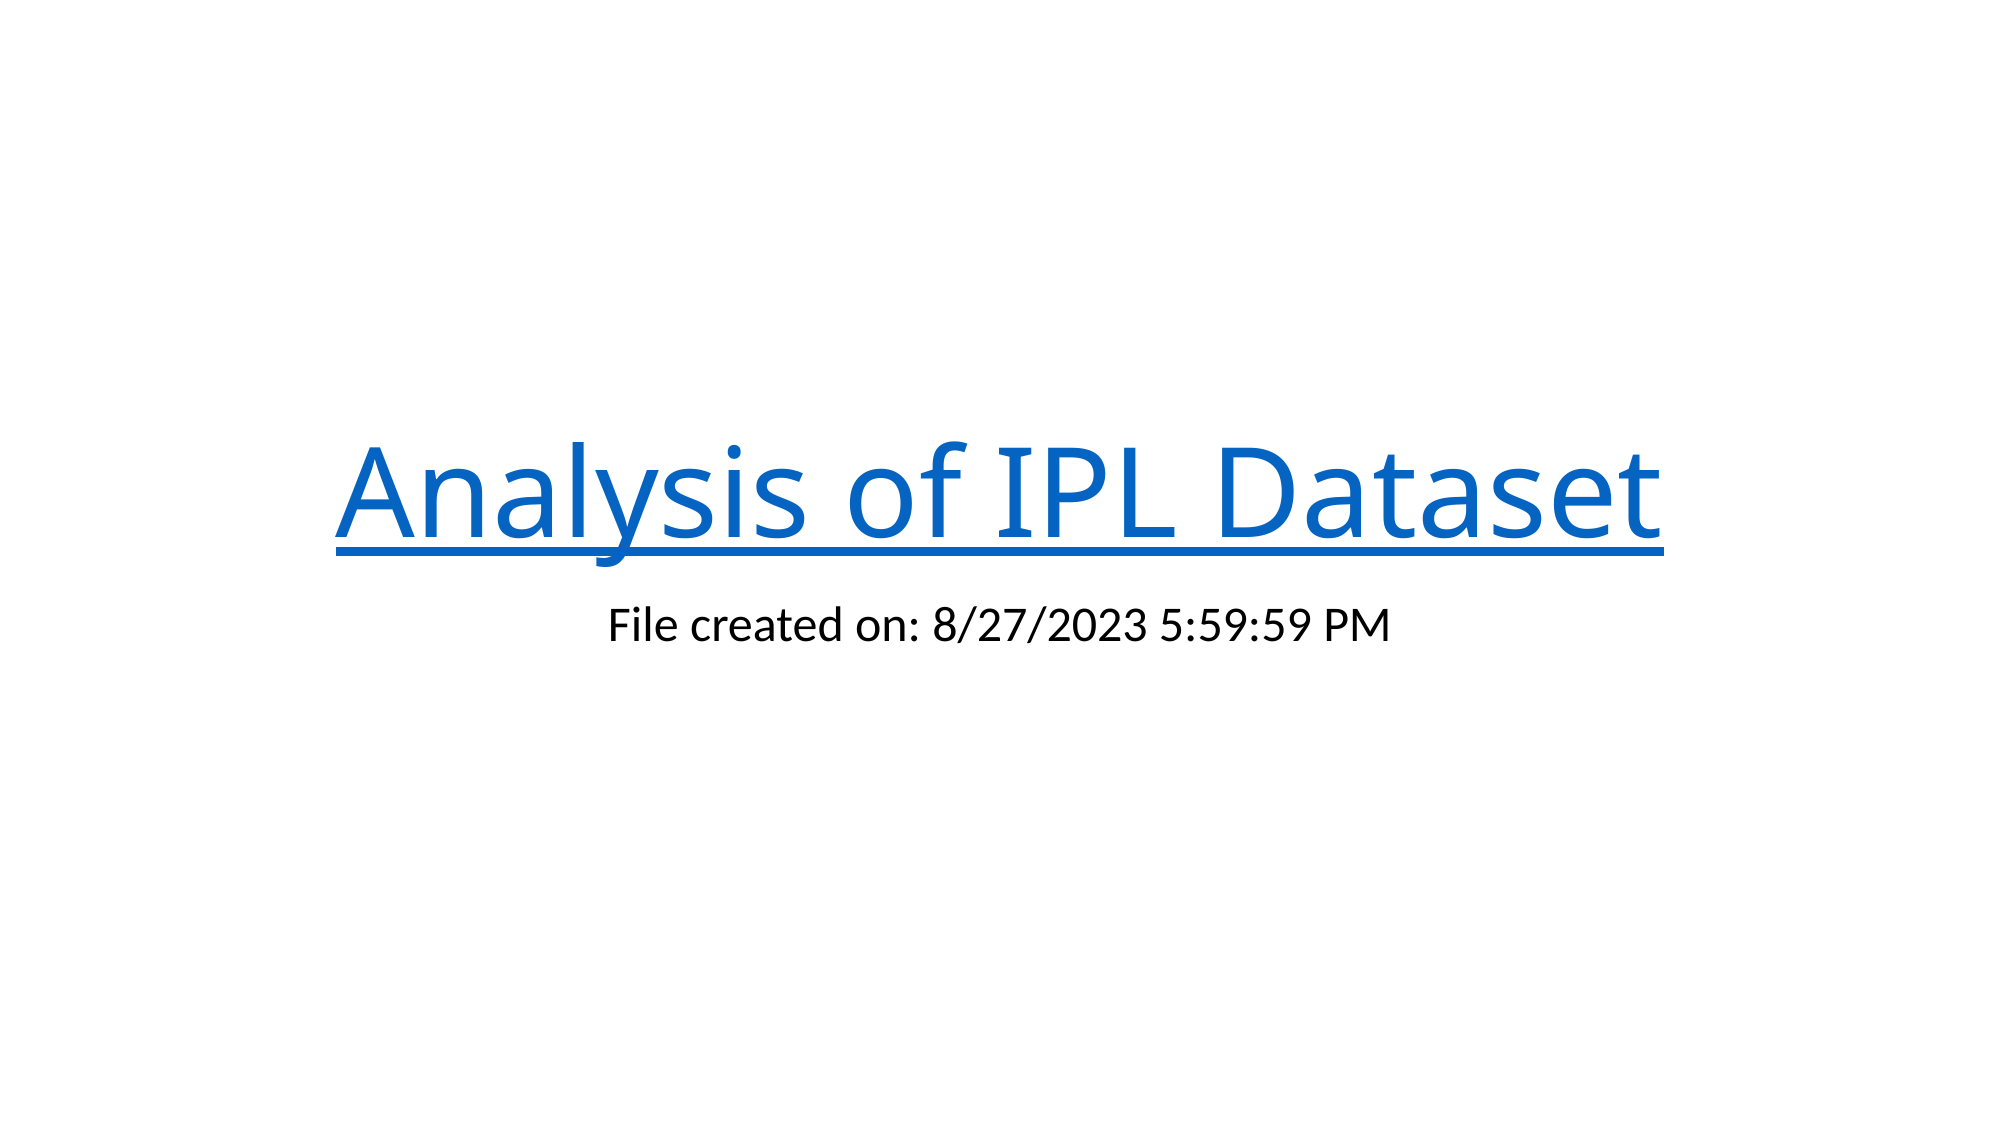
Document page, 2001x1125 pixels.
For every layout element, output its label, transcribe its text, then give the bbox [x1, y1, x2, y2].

title Analysis of IPL Dataset [249, 184, 1750, 576]
subtitle File created on: 8/27/2023 5:59:59 PM [249, 590, 1750, 863]
